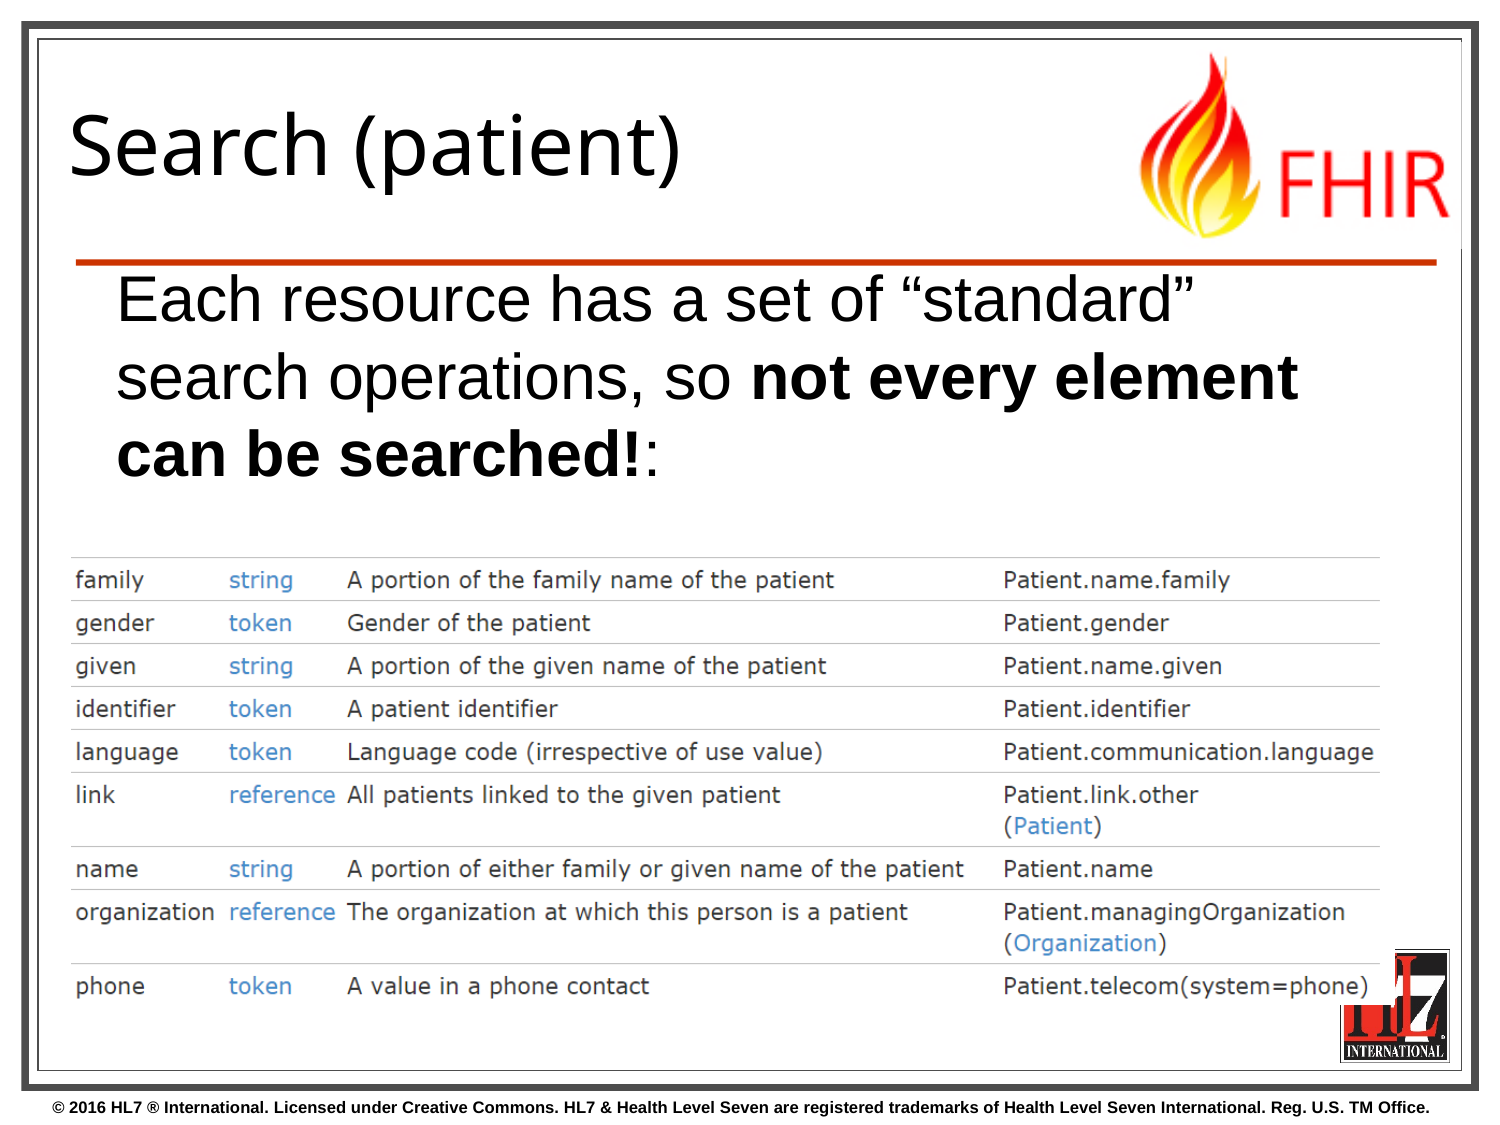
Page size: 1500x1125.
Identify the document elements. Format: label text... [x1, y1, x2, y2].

picture [1128, 42, 1462, 249]
picture [71, 555, 1450, 1063]
text_box Each resource has a set of “standard” search operations, so not every element can be searched!: [101, 249, 1390, 498]
title Search (patient) [53, 54, 1128, 249]
